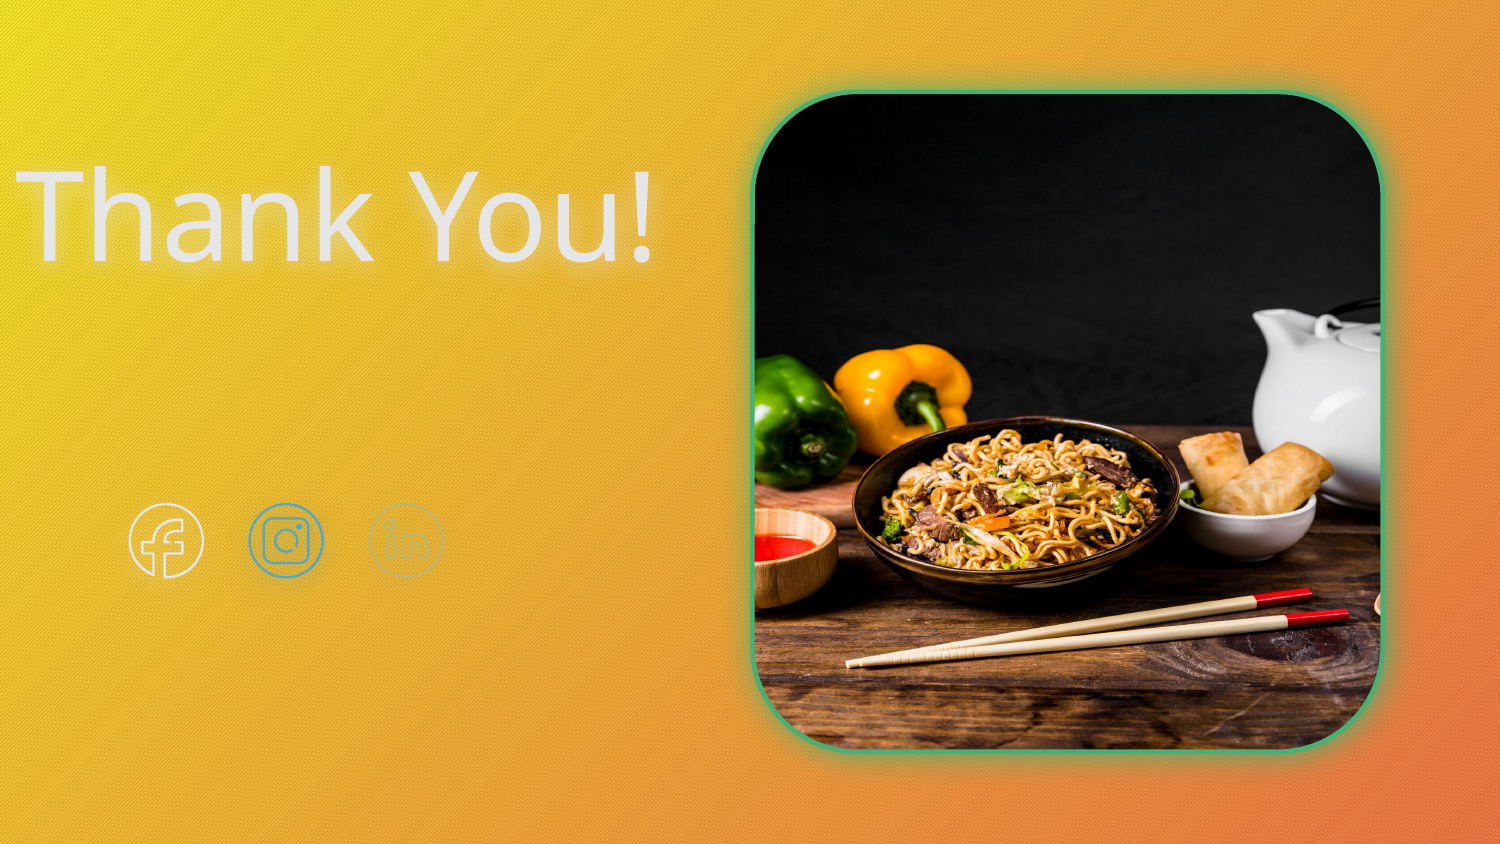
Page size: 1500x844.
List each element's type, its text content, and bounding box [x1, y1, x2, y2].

text_box [128, 502, 205, 579]
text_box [248, 502, 325, 579]
picture [752, 91, 1383, 752]
title Thank You! [0, 87, 713, 355]
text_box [368, 502, 445, 579]
